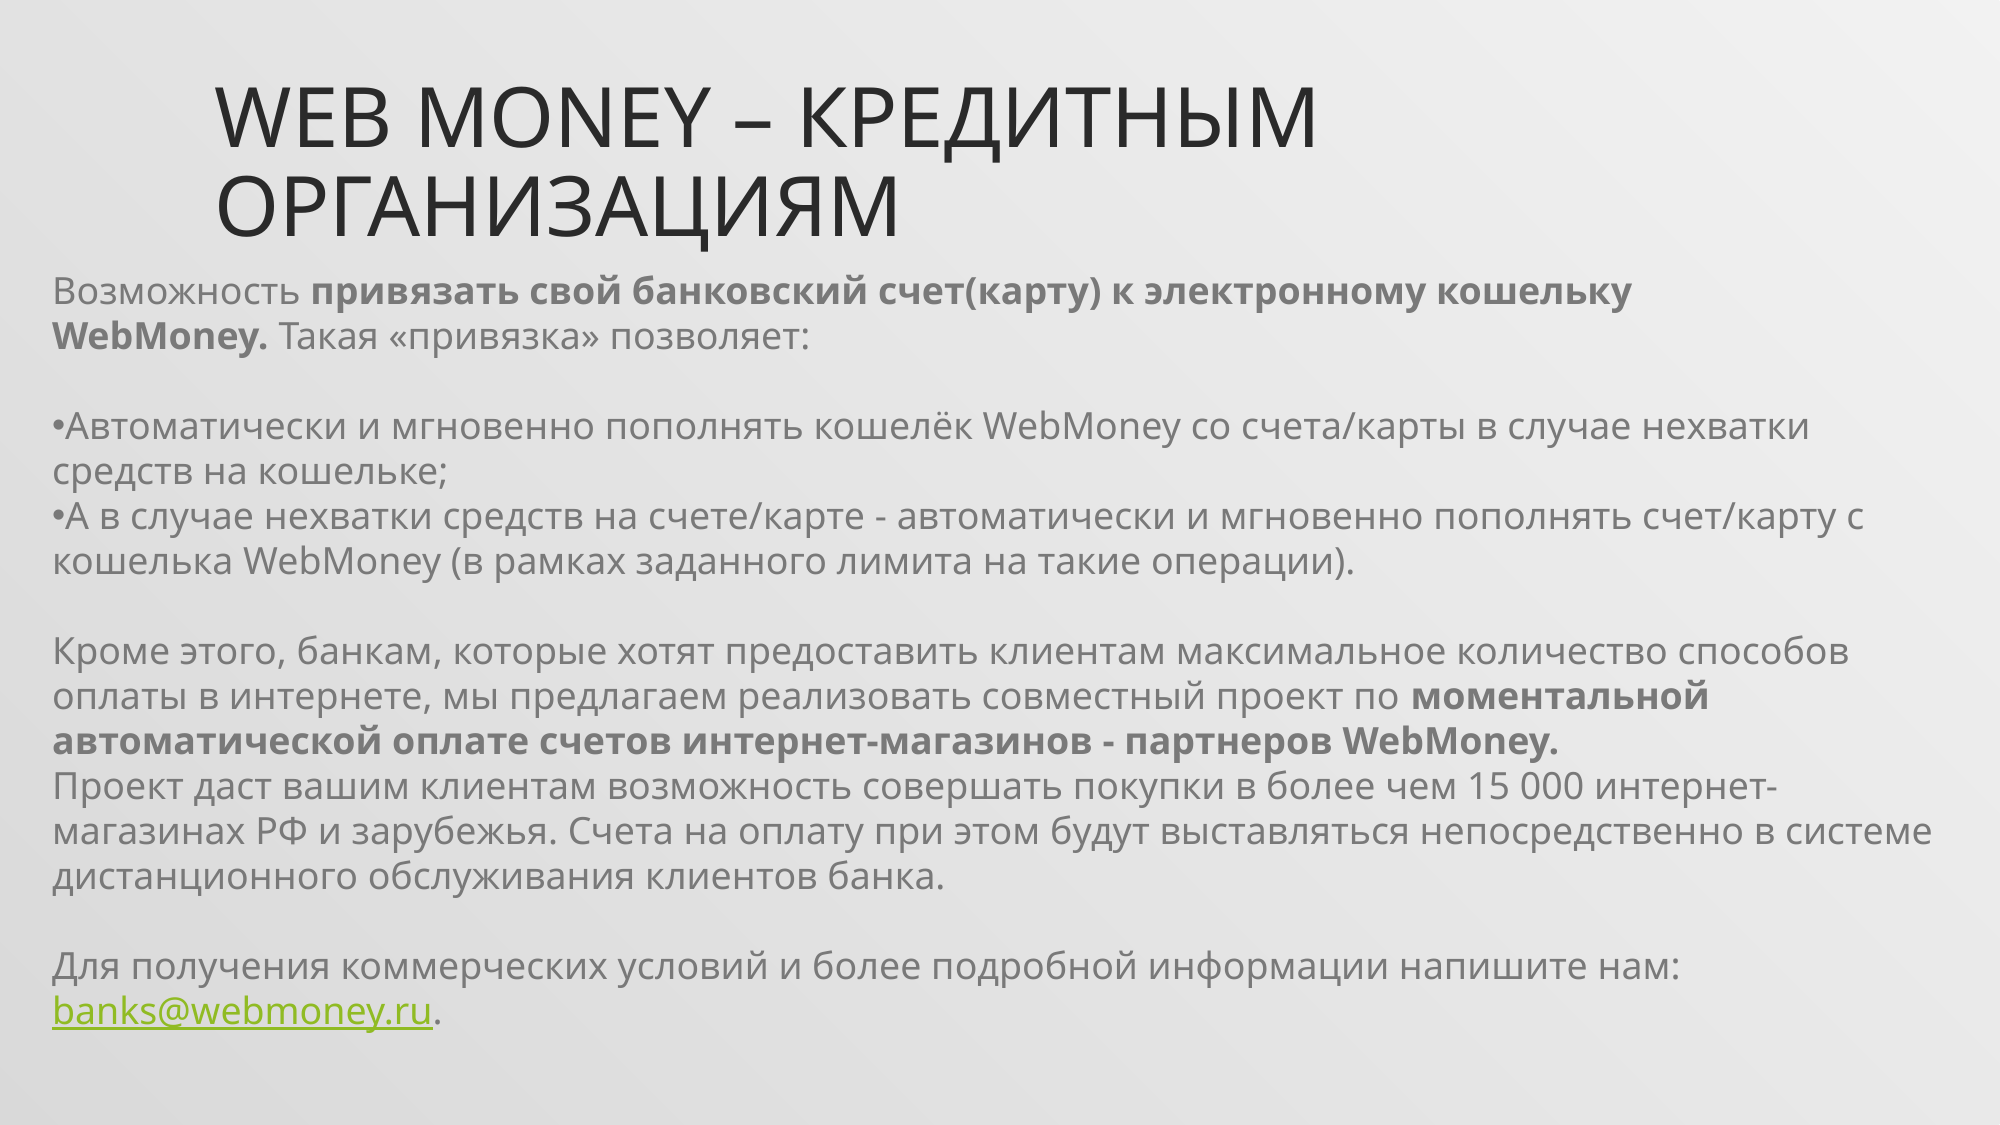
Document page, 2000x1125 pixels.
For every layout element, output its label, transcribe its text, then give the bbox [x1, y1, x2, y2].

text_box Возможность привязать свой банковский счет(карту) к электронному кошельку WebMoney. Такая «привязка» позволяет: Автоматически и мгновенно пополнять кошелёк WebMoney со счета/карты в случае нехватки средств на кошельке; А в случае нехватки средств на счете/карте - автоматически и мгновенно пополнять счет/карту с кошелька WebMoney (в рамках заданного лимита на такие операции). Кроме этого, банкам, которые хотят предоставить клиентам максимальное количество способов оплаты в интернете, мы предлагаем реализовать совместный проект по моментальной автоматической оплате счетов интернет-магазинов - партнеров WebMoney. Проект даст вашим клиентам возможность совершать покупки в более чем 15 000 интернет-магазинах РФ и зарубежья. Счета на оплату при этом будут выставляться непосредственно в системе дистанционного обслуживания клиентов банка. Для получения коммерческих условий и более подробной информации напишите нам: banks@webmoney.ru. [37, 259, 1963, 1046]
title Web money – кредитным организациям [199, 45, 1800, 259]
